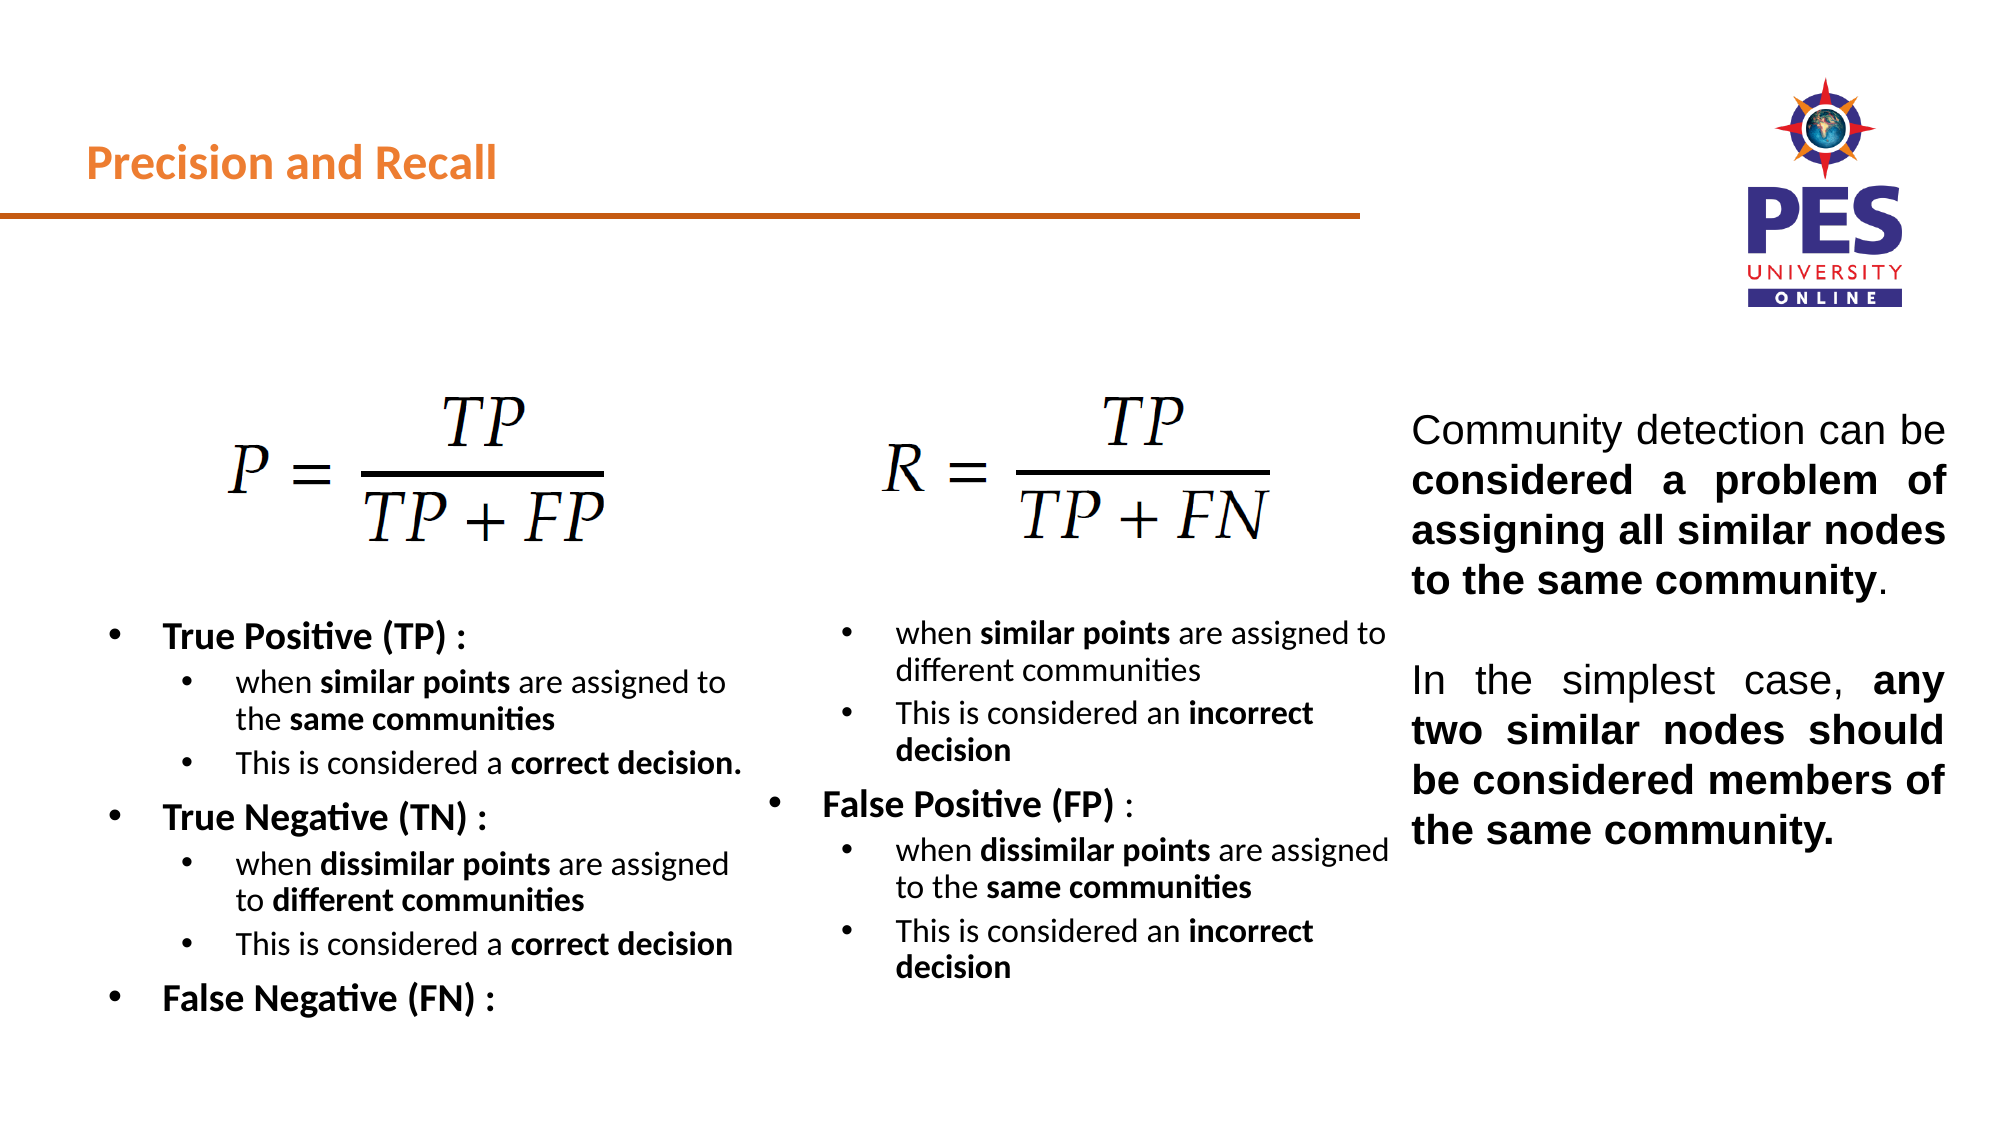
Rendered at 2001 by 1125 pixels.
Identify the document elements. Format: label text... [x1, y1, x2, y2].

picture [878, 394, 1273, 546]
text_box Community detection can be considered a problem of assigning all similar nodes to the same community. In the simplest case, any two similar nodes should be considered members of the same community. [1396, 395, 1962, 895]
text_box Precision and Recall [71, 122, 1384, 198]
picture [224, 394, 604, 546]
picture [1748, 76, 1902, 307]
text_box True Positive (TP) : when similar points are assigned to the same communities This is considered a correct decision. True Negative (TN) : when dissimilar points are assigned to different communities This is considered a correct decision False Negative (FN) : when similar points are assigned to different communities This is considered an incorrect decision False Positive (FP) : when dissimilar points are assigned to the same communities This is considered an incorrect decision [74, 607, 1425, 1047]
